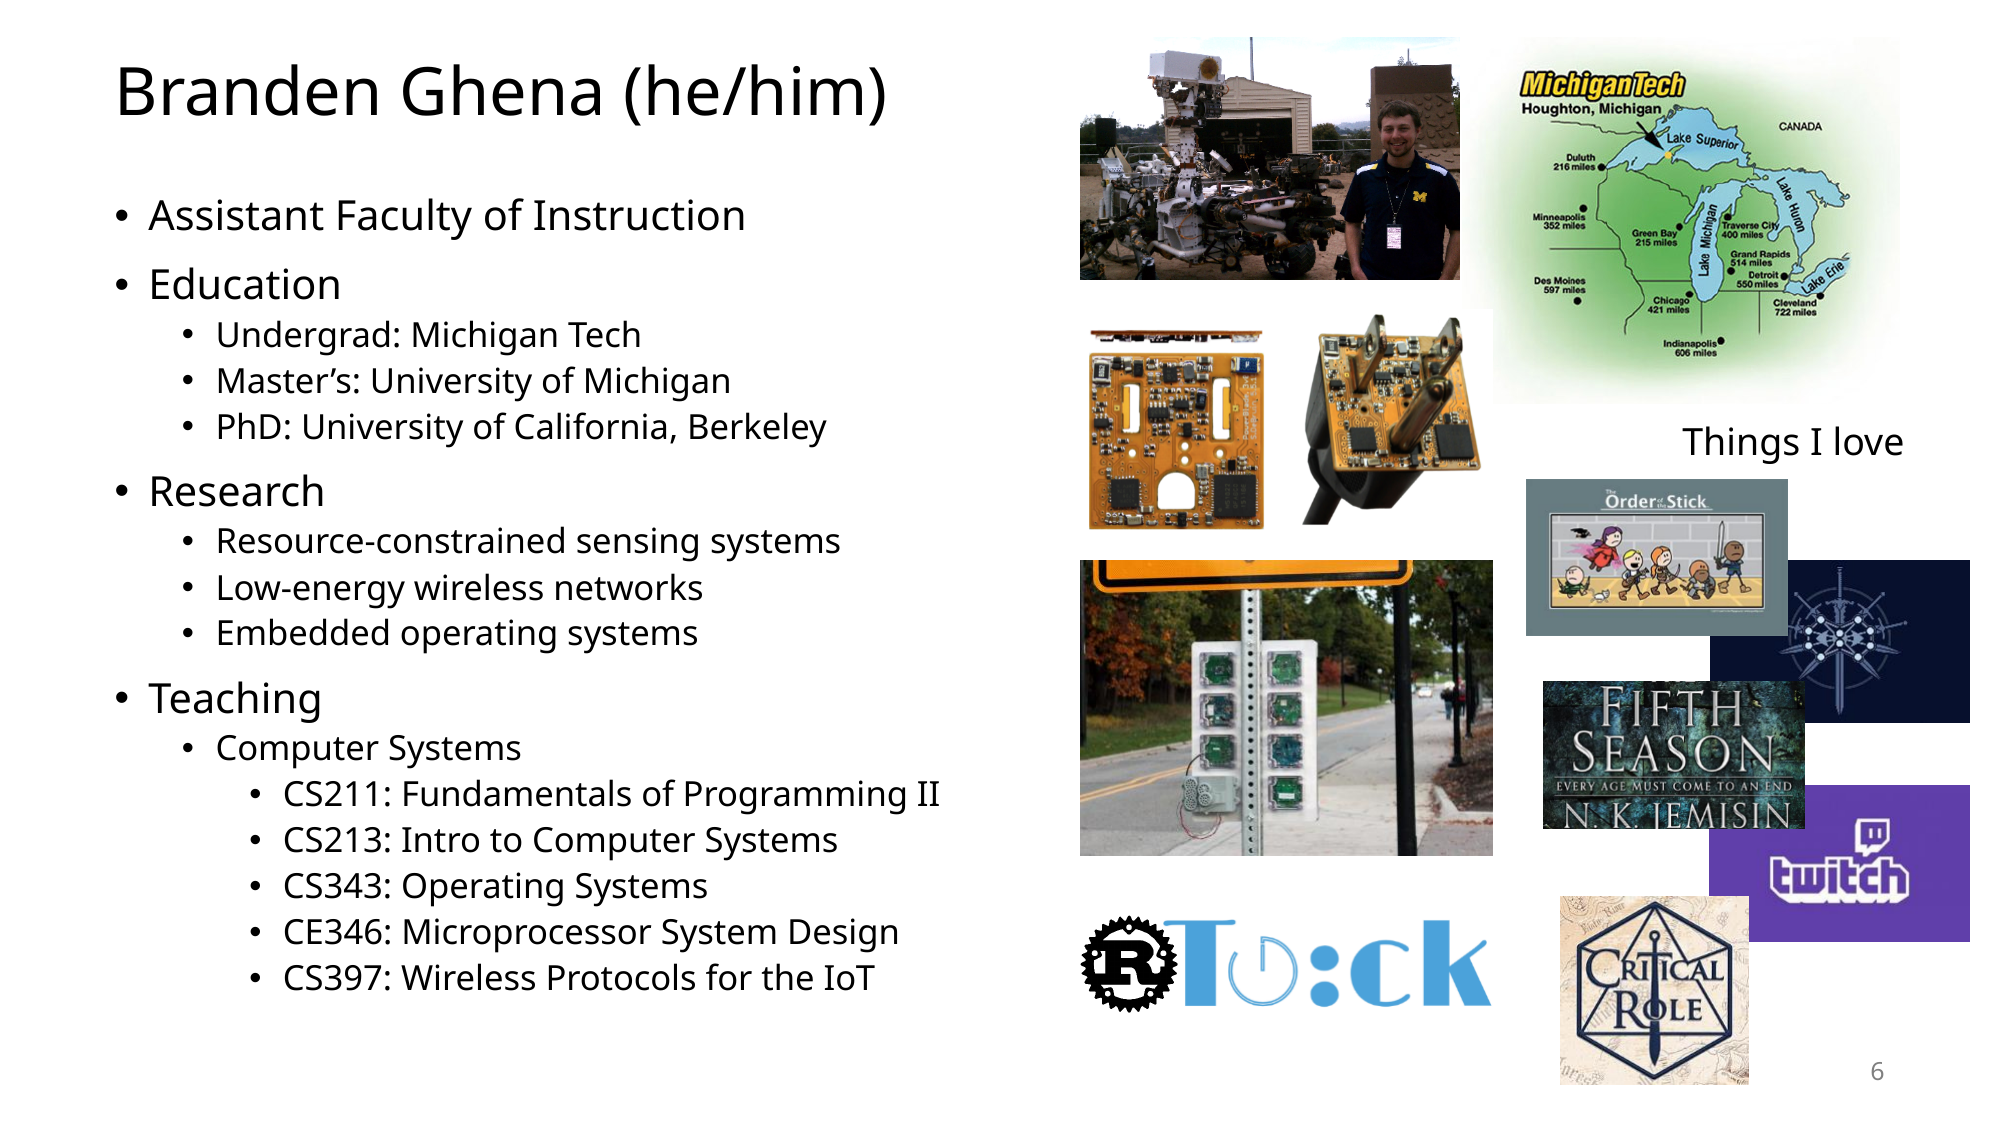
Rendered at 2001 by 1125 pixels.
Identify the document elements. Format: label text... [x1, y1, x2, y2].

picture [1080, 915, 1493, 1013]
slide_number 6 [1749, 1042, 1900, 1103]
list Assistant Faculty of Instruction Education Undergrad: Michigan Tech Master’s: University of Michigan PhD: University of California, Berkeley Research Resource-constrained sensing systems Low-energy wireless networks Embedded operating systems Teaching Computer Systems CS211: Fundamentals of Programming II CS213: Intro to Computer Systems CS343: Operating Systems CE346: Microprocessor System Design CS397: Wireless Protocols for the IoT [99, 187, 1900, 1013]
picture [1080, 479, 1970, 1085]
text_box Things I love [1663, 410, 1924, 471]
picture [1080, 37, 1460, 280]
picture [1080, 37, 1900, 535]
title Branden Ghena (he/him) [99, 37, 1080, 150]
